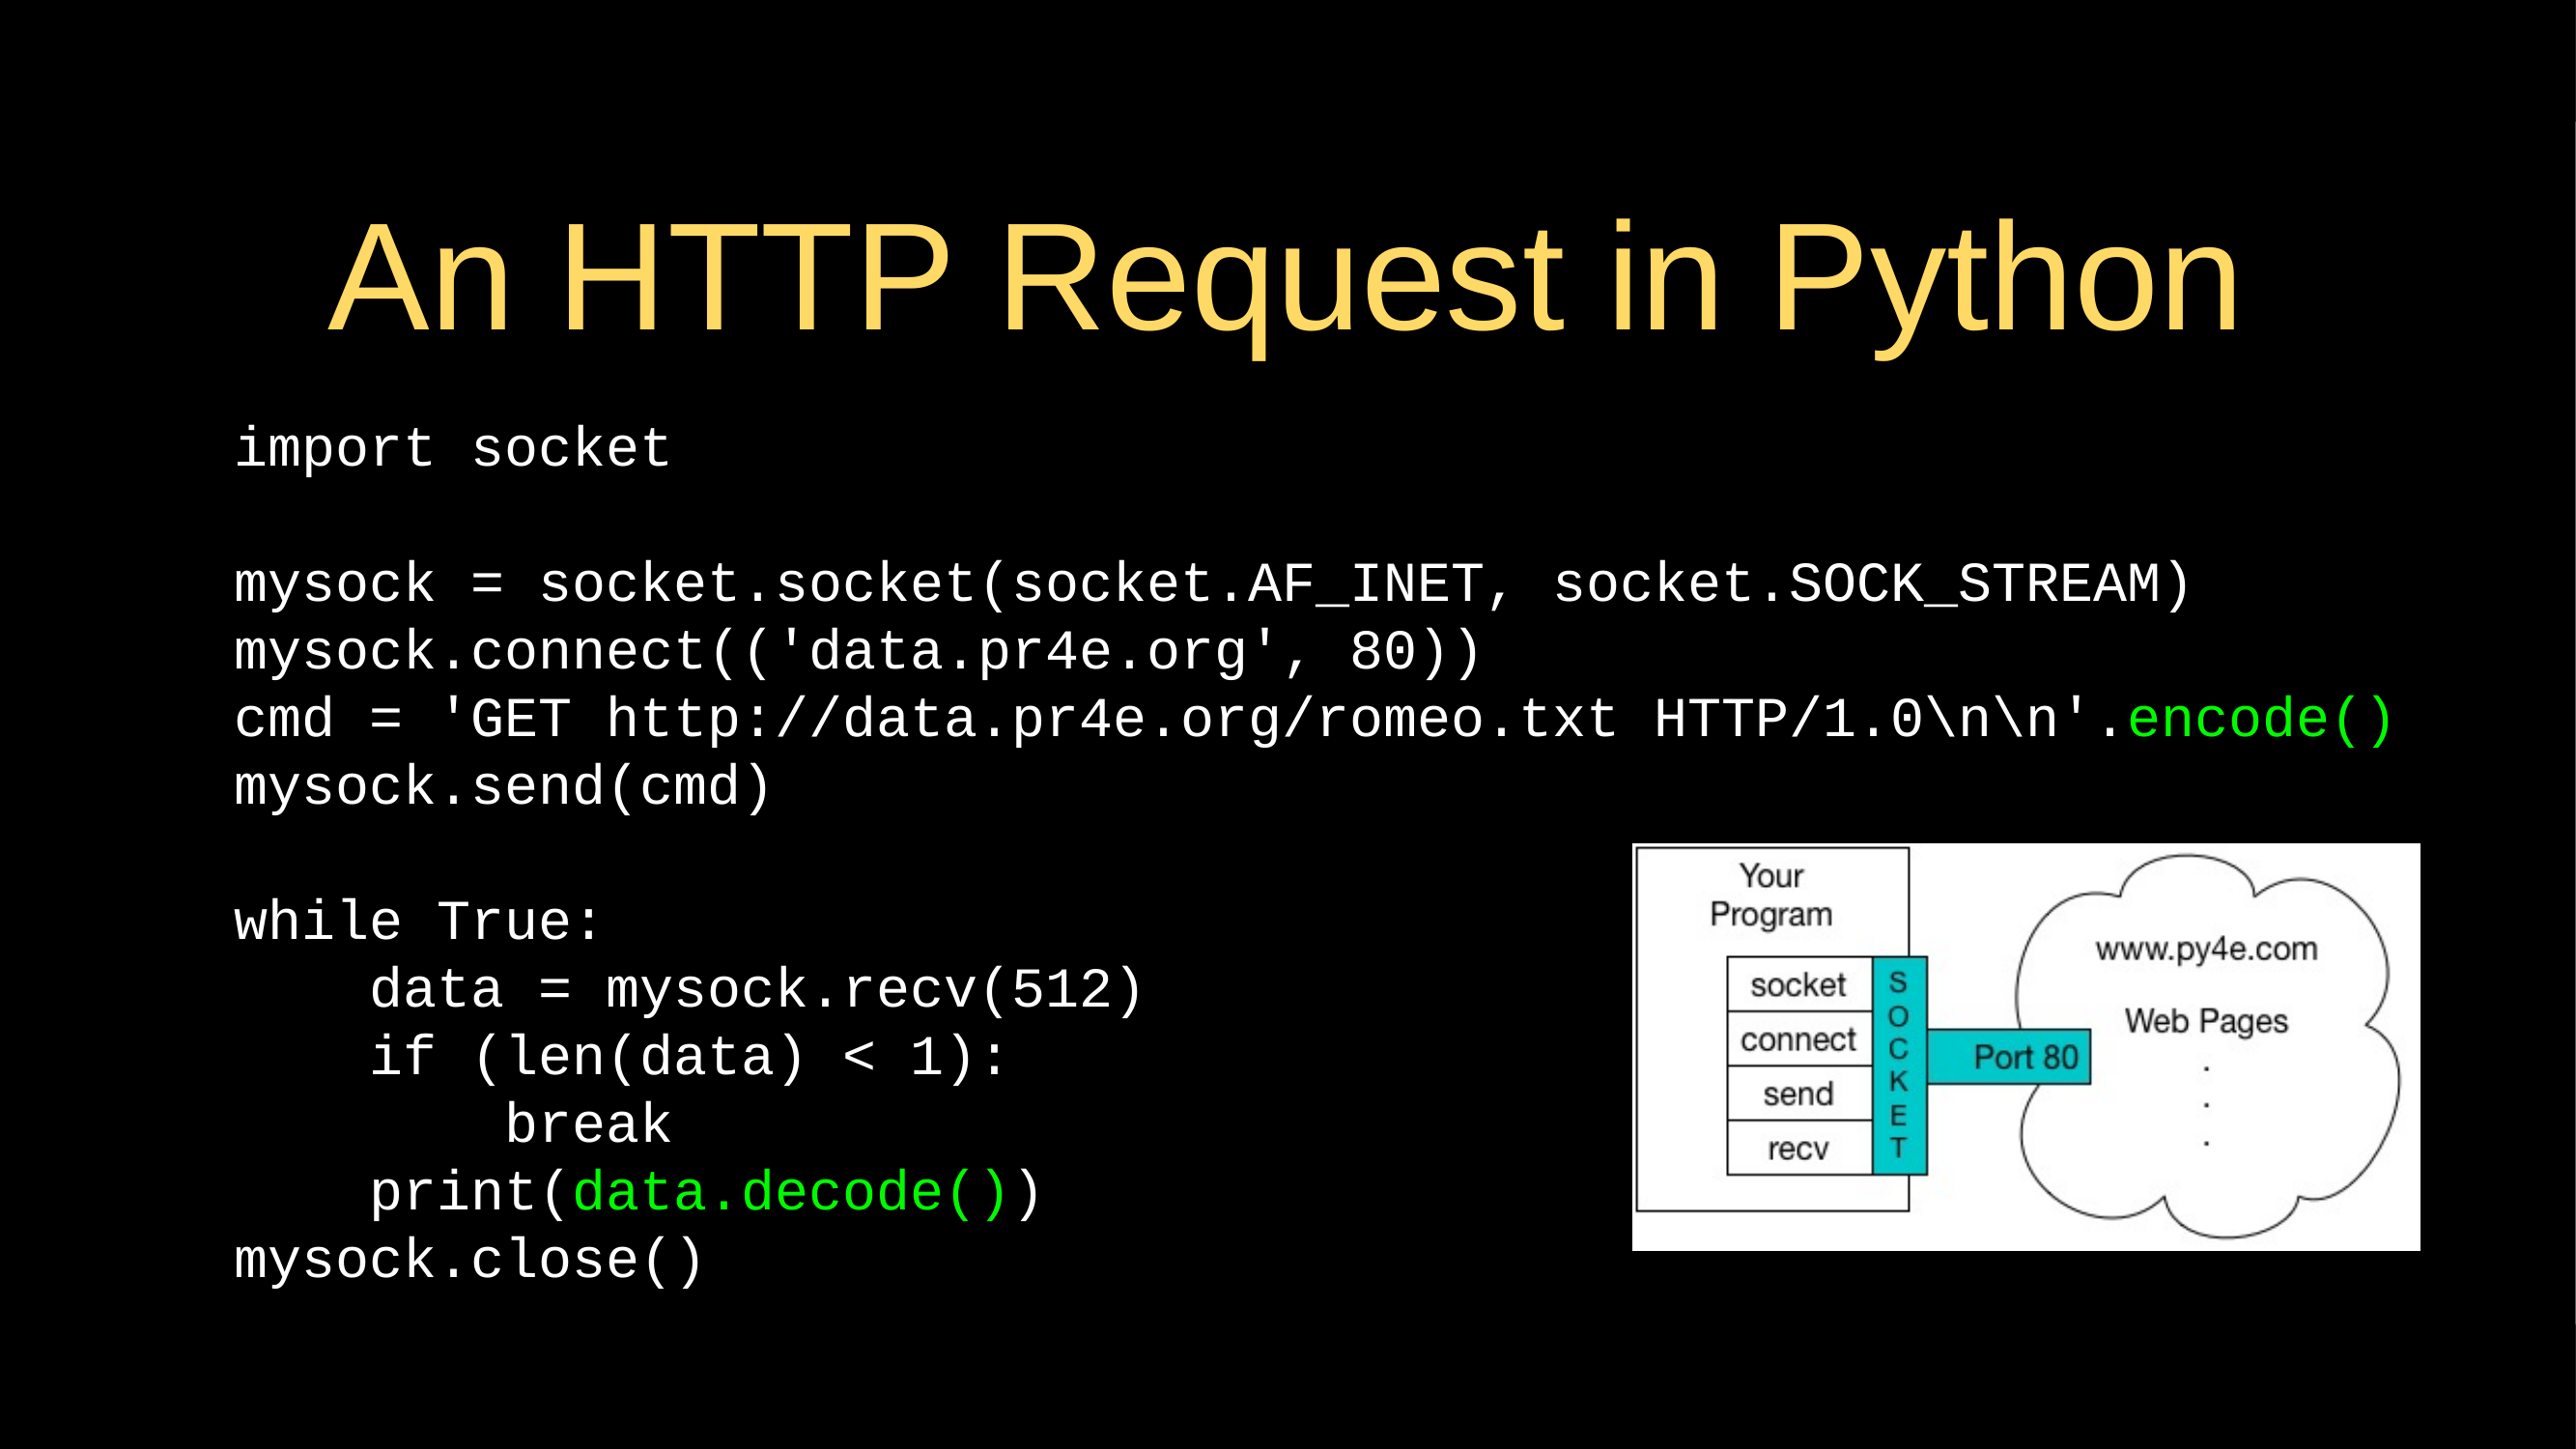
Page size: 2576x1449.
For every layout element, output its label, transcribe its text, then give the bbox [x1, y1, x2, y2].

picture [1632, 843, 2420, 1251]
title An HTTP Request in Python [183, 133, 2391, 403]
text_box import socket mysock = socket.socket(socket.AF_INET, socket.SOCK_STREAM) mysock.connect(('data.pr4e.org', 80)) cmd = 'GET http://data.pr4e.org/romeo.txt HTTP/1.0\n\n'.encode() mysock.send(cmd) while True: data = mysock.recv(512) if (len(data) < 1): break print(data.decode()) mysock.close() [219, 402, 2413, 1296]
